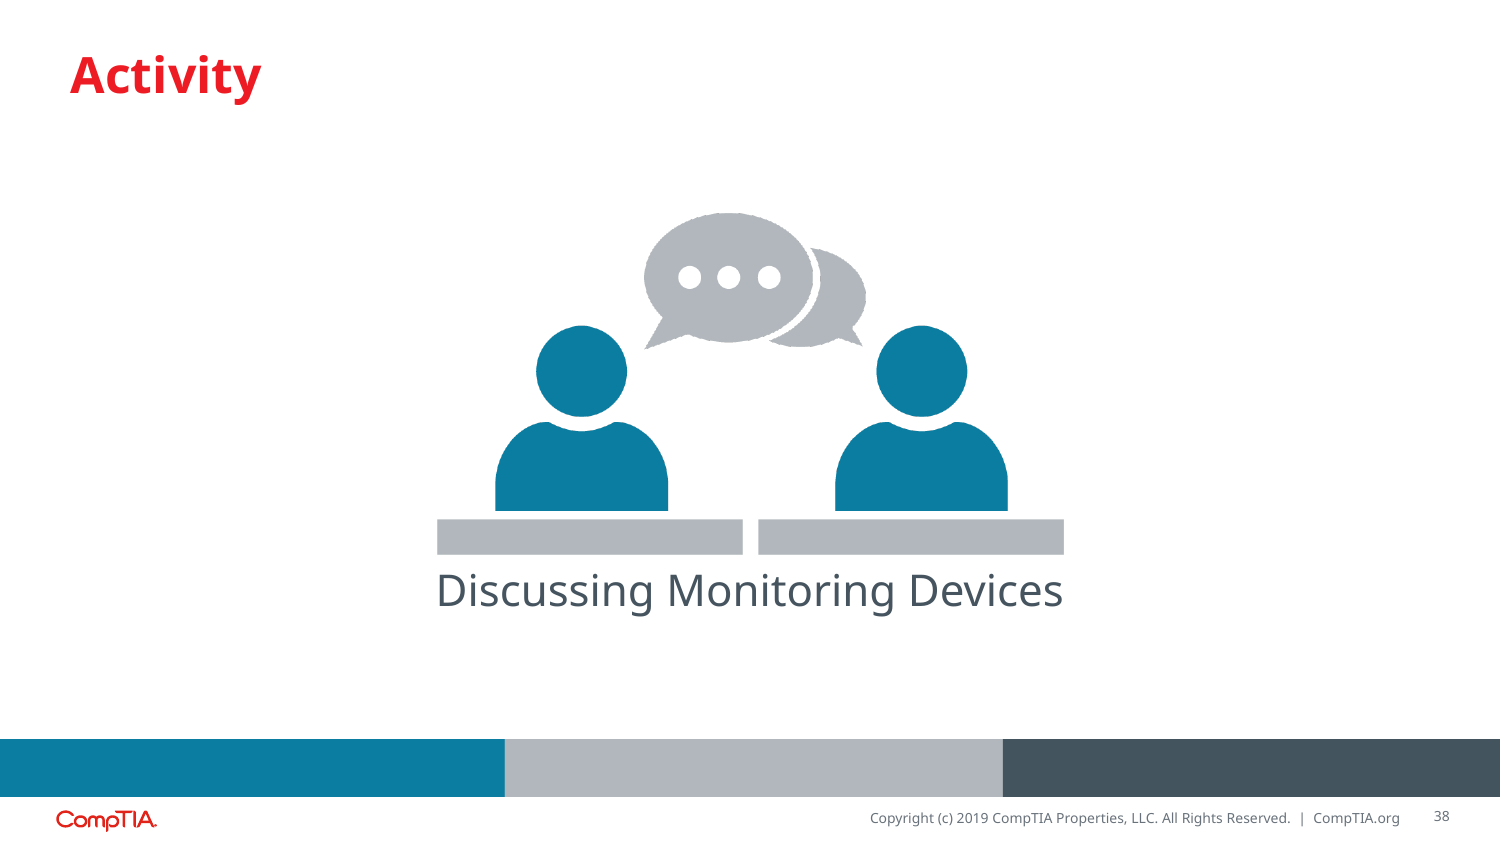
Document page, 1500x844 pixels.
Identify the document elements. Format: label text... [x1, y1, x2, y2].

list Discussing Monitoring Devices [0, 555, 1500, 631]
slide_number 38 [1407, 800, 1450, 835]
picture [435, 211, 1064, 555]
picture [505, 739, 1500, 797]
